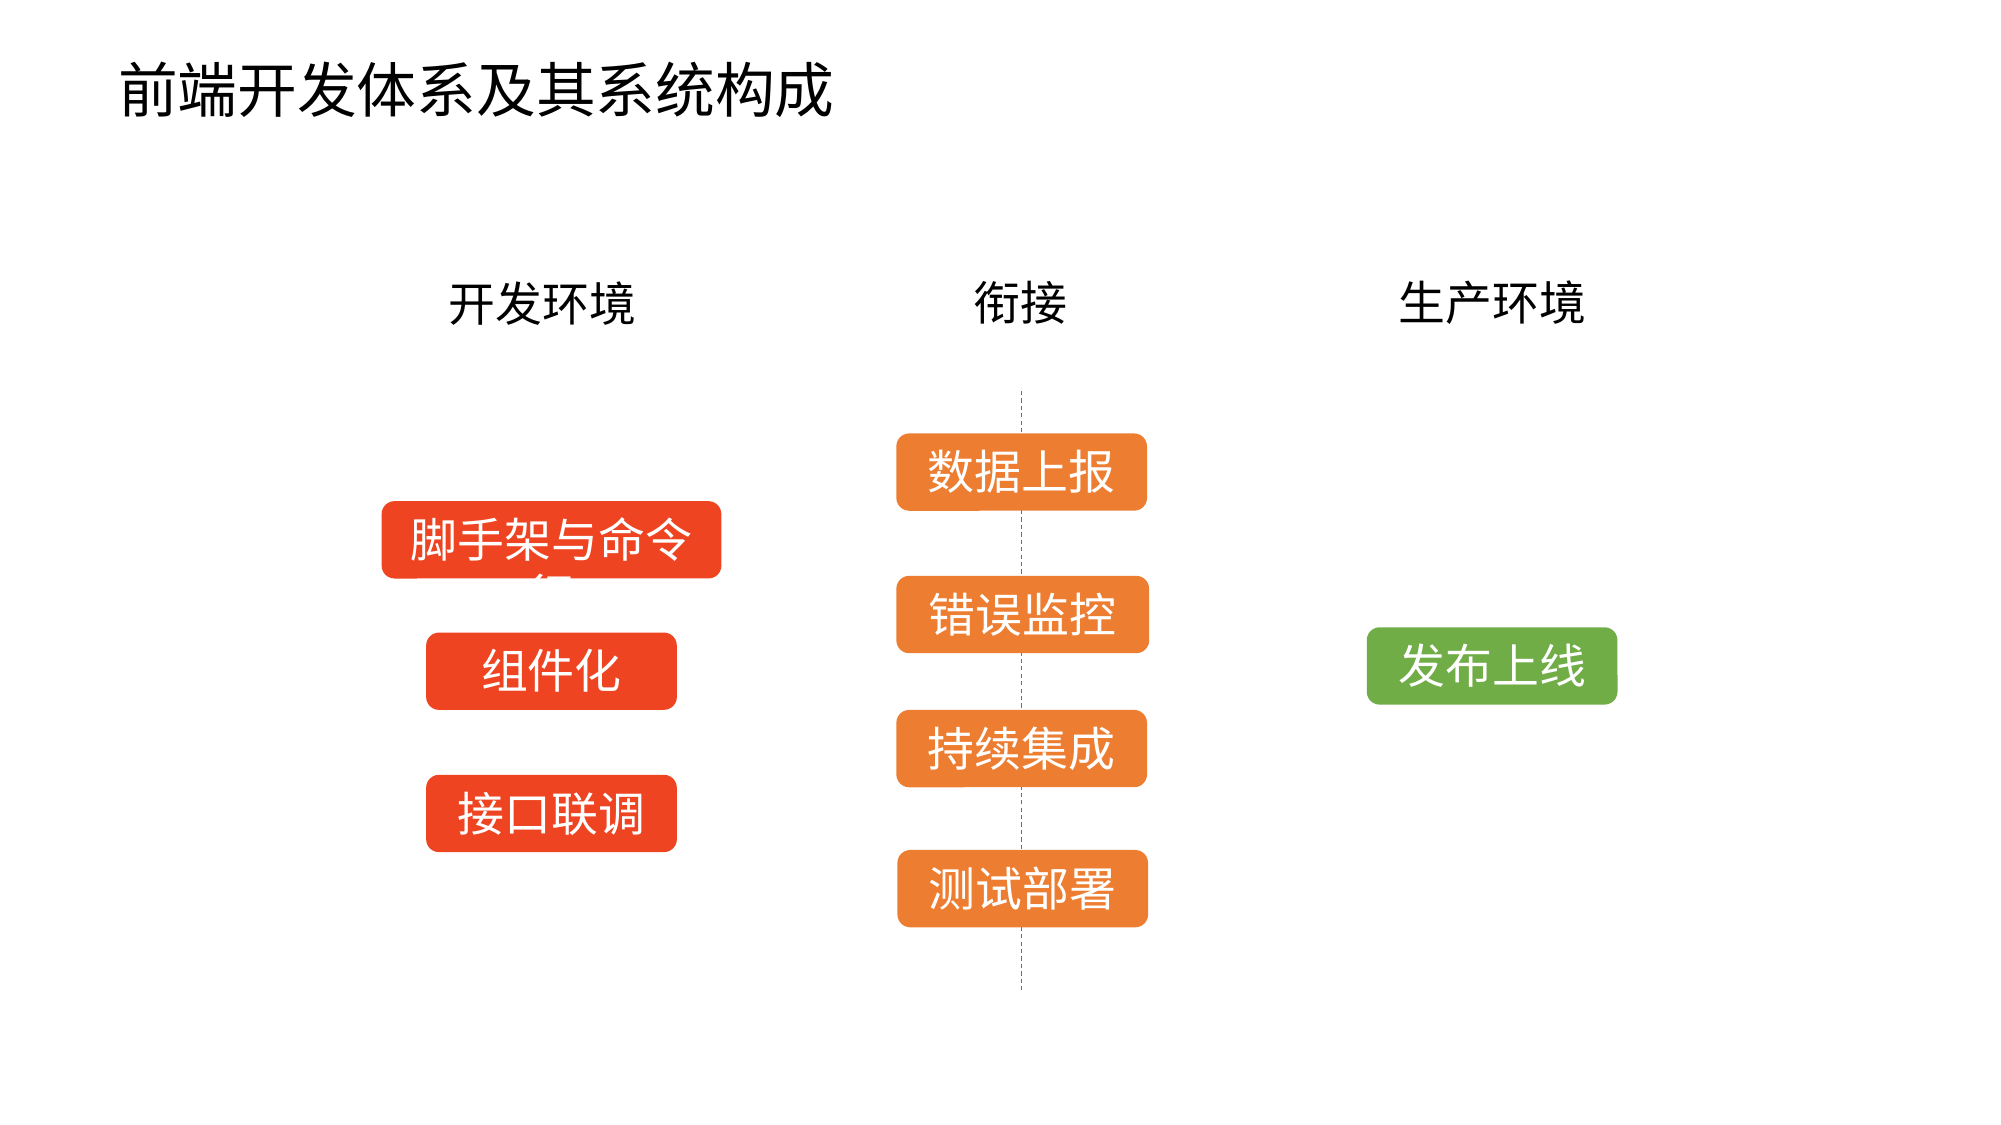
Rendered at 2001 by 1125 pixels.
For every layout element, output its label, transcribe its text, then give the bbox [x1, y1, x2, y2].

title 前端开发体系及其系统构成 [103, 44, 1397, 133]
text_box 脚手架与命令行 [381, 501, 722, 579]
text_box 测试部署 [897, 849, 1021, 928]
text_box 数据上报 [896, 433, 1021, 511]
text_box 接口联调 [426, 774, 677, 853]
text_box 错误监控 [896, 575, 1021, 654]
text_box 生产环境 [1375, 266, 1609, 338]
text_box 衔接 [902, 266, 1139, 338]
text_box 测试部署 [1022, 849, 1149, 928]
text_box 持续集成 [896, 709, 1021, 788]
text_box 错误监控 [1022, 575, 1150, 654]
text_box 开发环境 [419, 266, 667, 338]
text_box 组件化 [426, 632, 677, 710]
text_box 持续集成 [1022, 709, 1148, 788]
text_box 数据上报 [1022, 433, 1148, 511]
text_box 发布上线 [1366, 627, 1618, 705]
